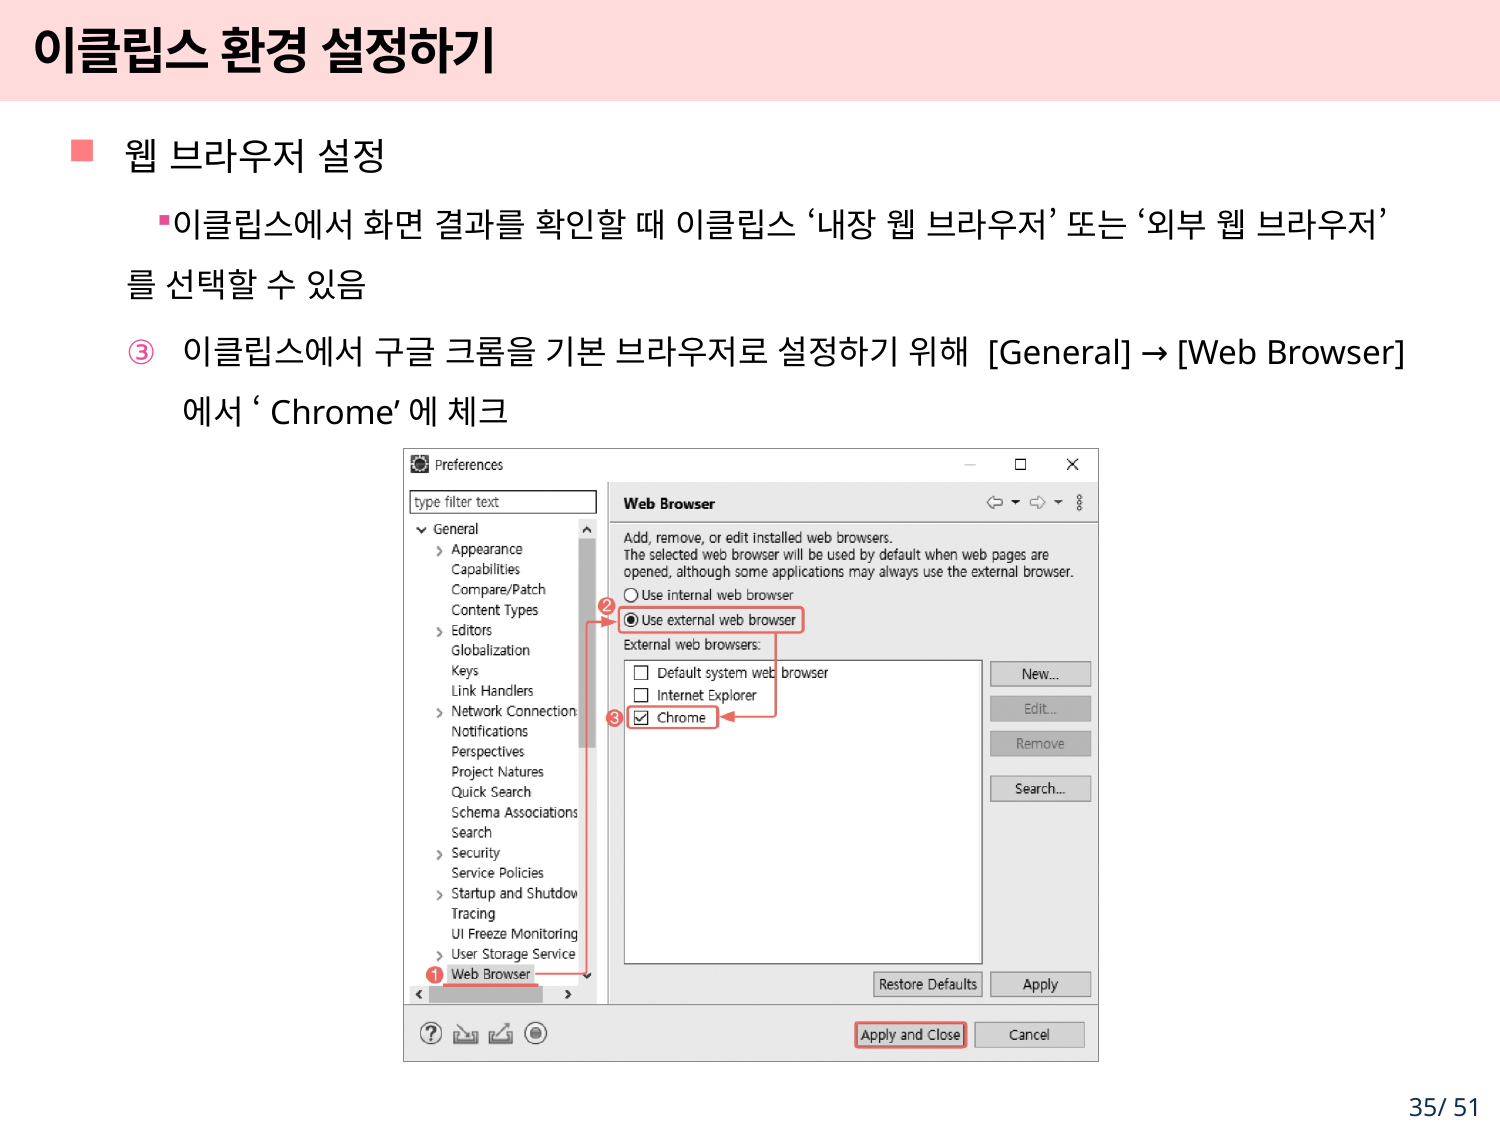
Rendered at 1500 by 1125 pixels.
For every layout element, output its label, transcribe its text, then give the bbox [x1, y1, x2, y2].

list 웹 브라우저 설정 이클립스에서 화면 결과를 확인할 때 이클립스 ‘내장 웹 브라우저’ 또는 ‘외부 웹 브라우저’를 선택할 수 있음 이클립스에서 구글 크롬을 기본 브라우저로 설정하기 위해 [General] → [Web Browser]에서 ‘Chrome’에 체크 [53, 125, 1425, 1005]
picture [399, 444, 1101, 1065]
title 이클립스 환경 설정하기 [17, 10, 1295, 89]
